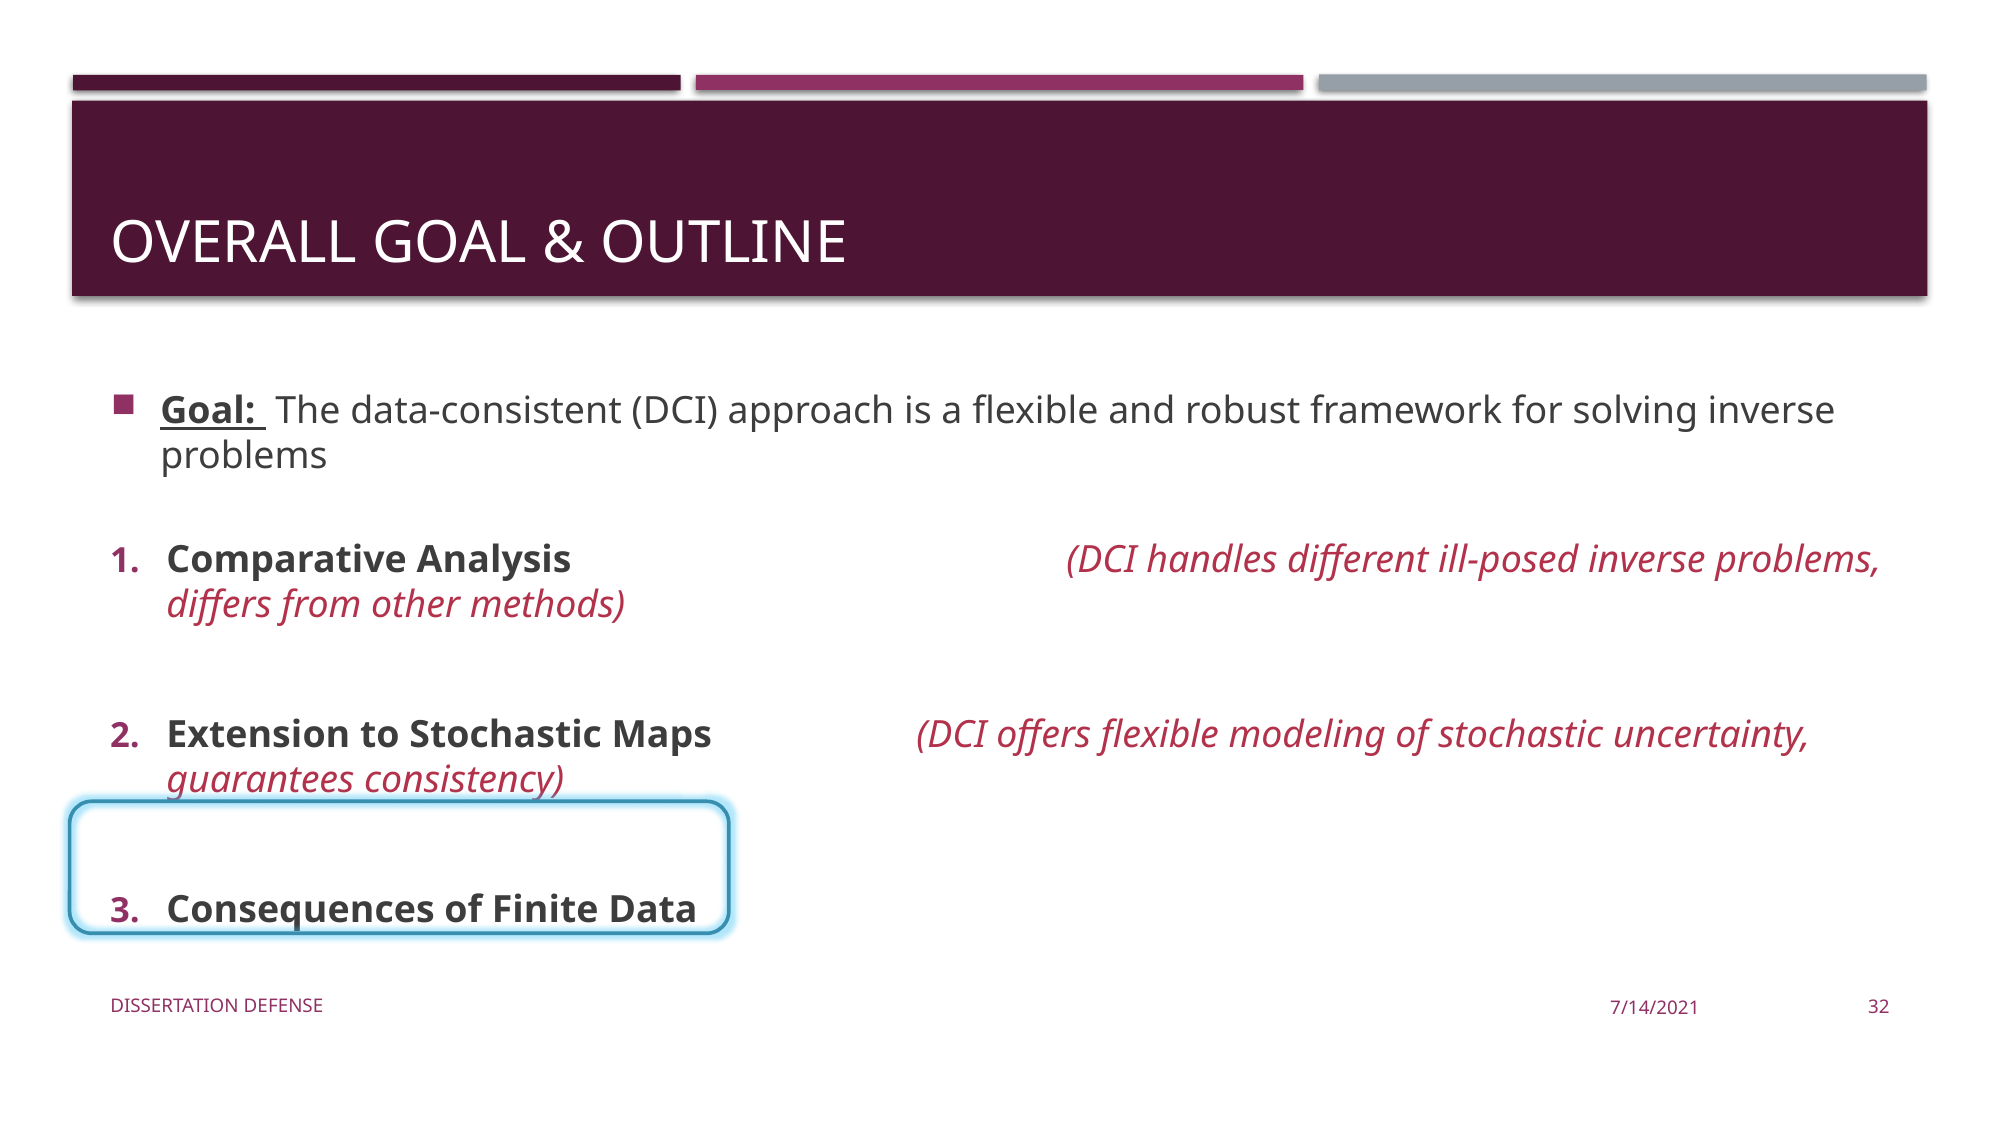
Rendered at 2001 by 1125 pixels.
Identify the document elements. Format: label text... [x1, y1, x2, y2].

list Goal: The data-consistent (DCI) approach is a flexible and robust framework for solving inverse problems [95, 357, 1905, 504]
text_box [67, 799, 731, 936]
slide_number 32 [1732, 977, 1905, 1037]
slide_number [1247, 977, 1715, 1037]
footer Dissertation Defense [95, 976, 1230, 1037]
text_box Comparative Analysis (DCI handles different ill-posed inverse problems, differs from other methods) Extension to Stochastic Maps (DCI offers flexible modeling of stochastic uncertainty, guarantees consistency) Consequences of Finite Data [95, 504, 1905, 961]
title Overall Goal & Outline [95, 115, 1905, 282]
